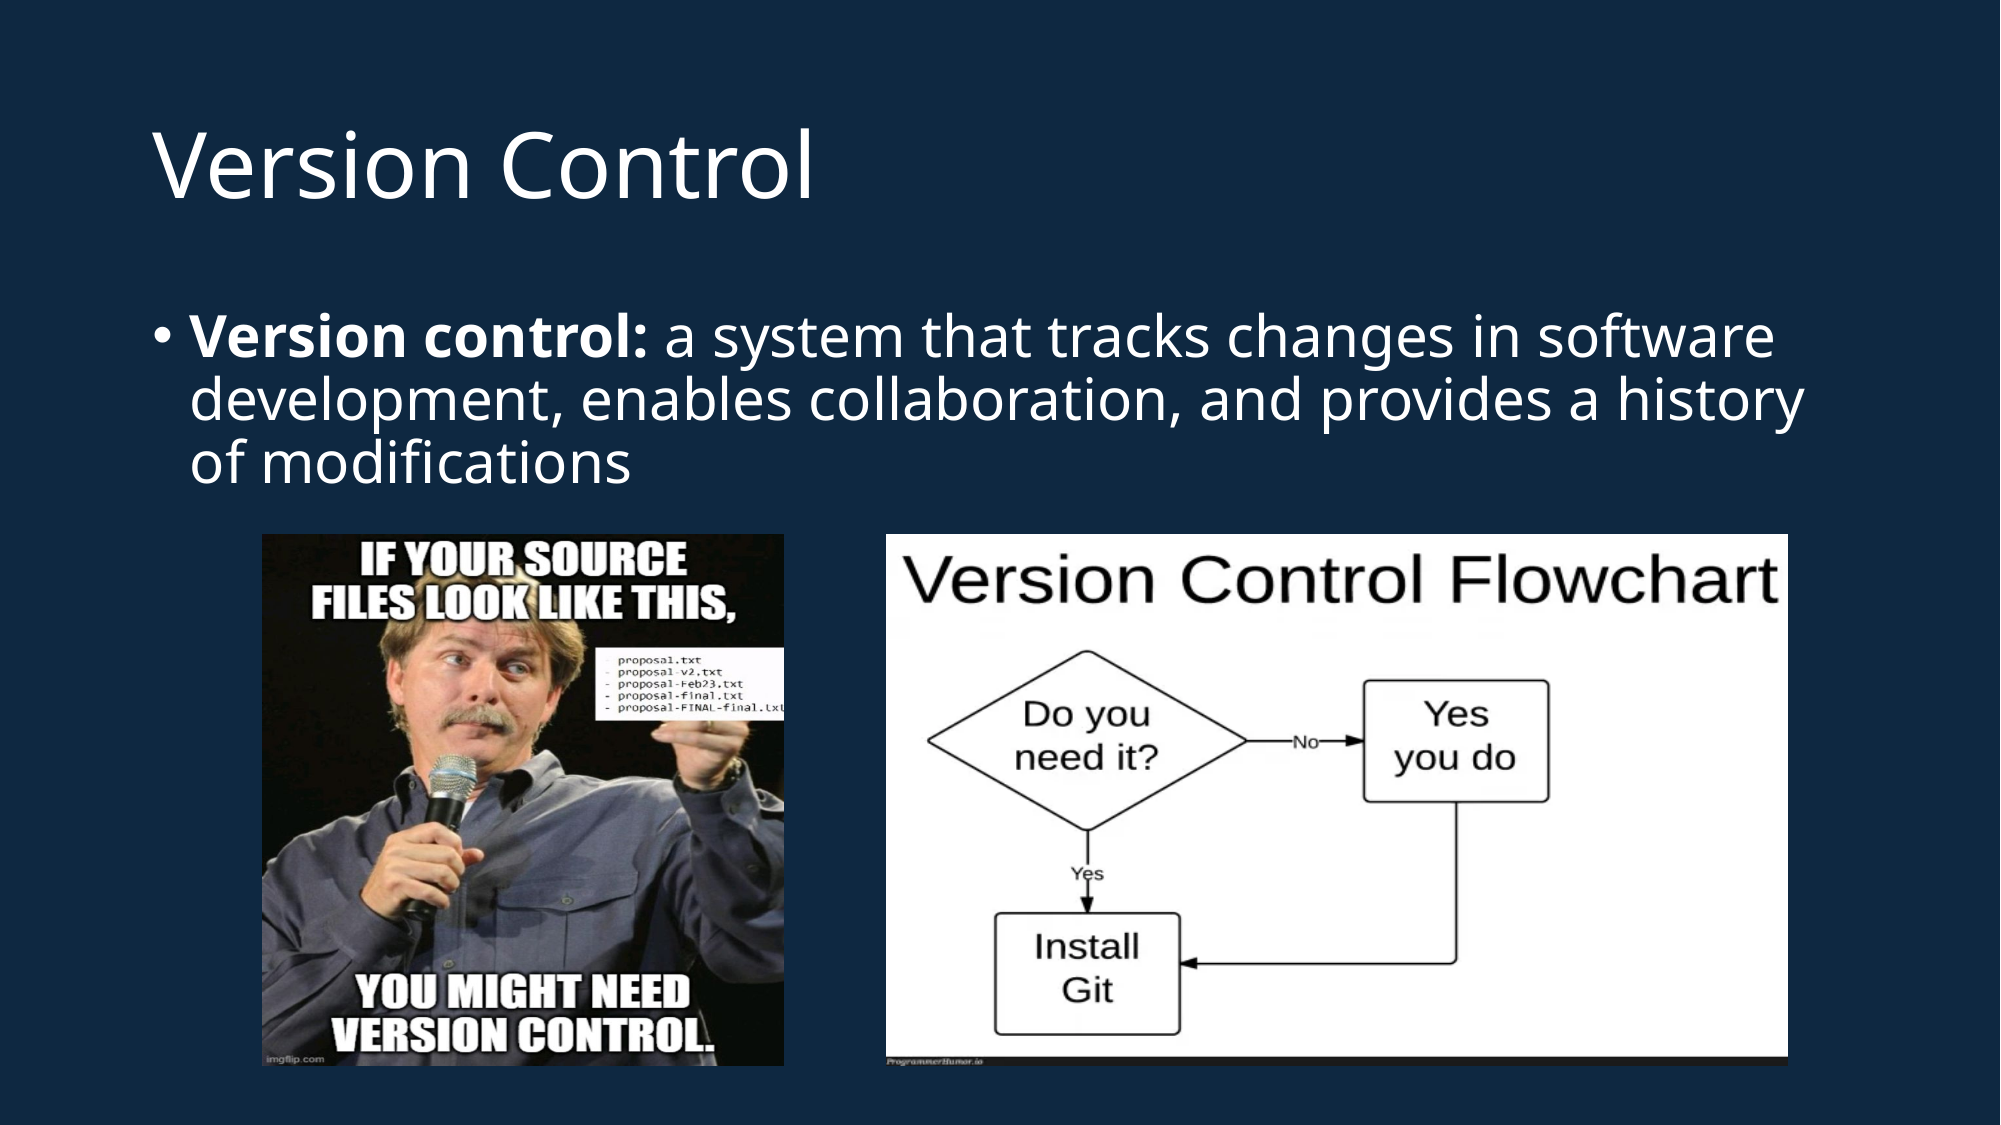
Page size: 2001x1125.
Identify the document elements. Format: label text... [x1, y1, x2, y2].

list Version control: a system that tracks changes in software development, enables collaboration, and provides a history of modifications [137, 299, 1863, 1014]
title Version Control [137, 59, 1863, 278]
picture [885, 533, 1789, 1066]
picture [261, 533, 785, 1066]
